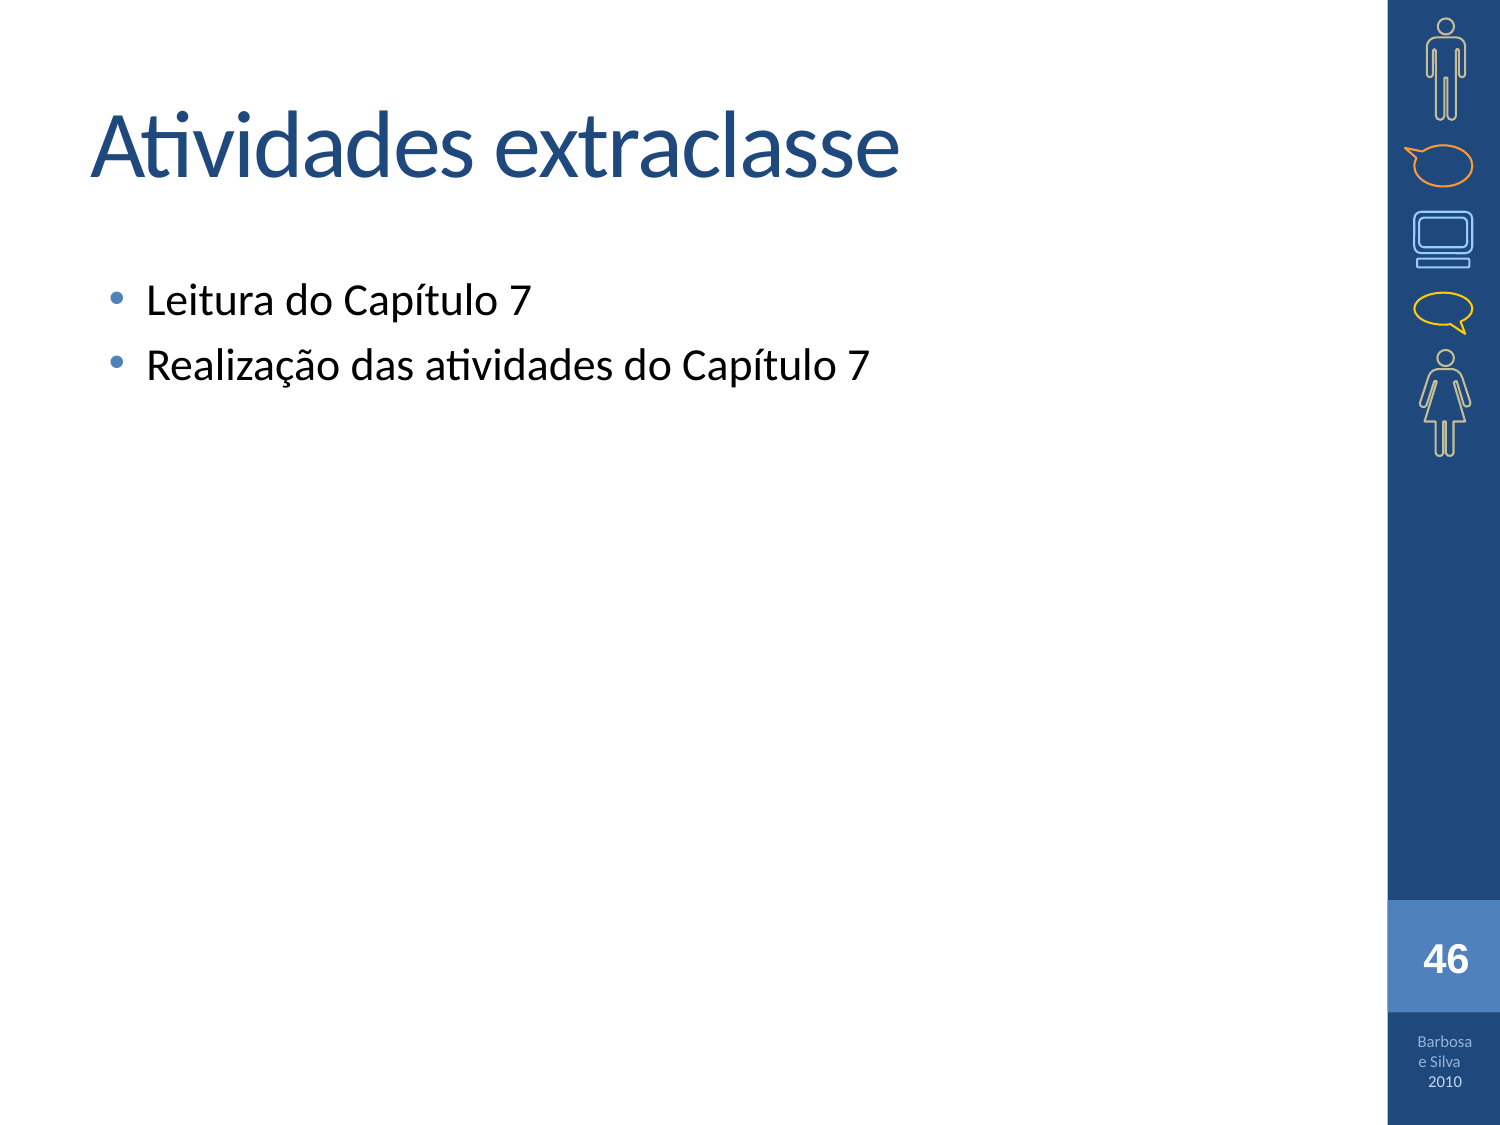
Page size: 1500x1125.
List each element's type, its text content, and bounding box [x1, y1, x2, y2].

list Leitura do Capítulo 7 Realização das atividades do Capítulo 7 [74, 262, 1326, 1051]
title Atividades extraclasse [75, 45, 1325, 233]
